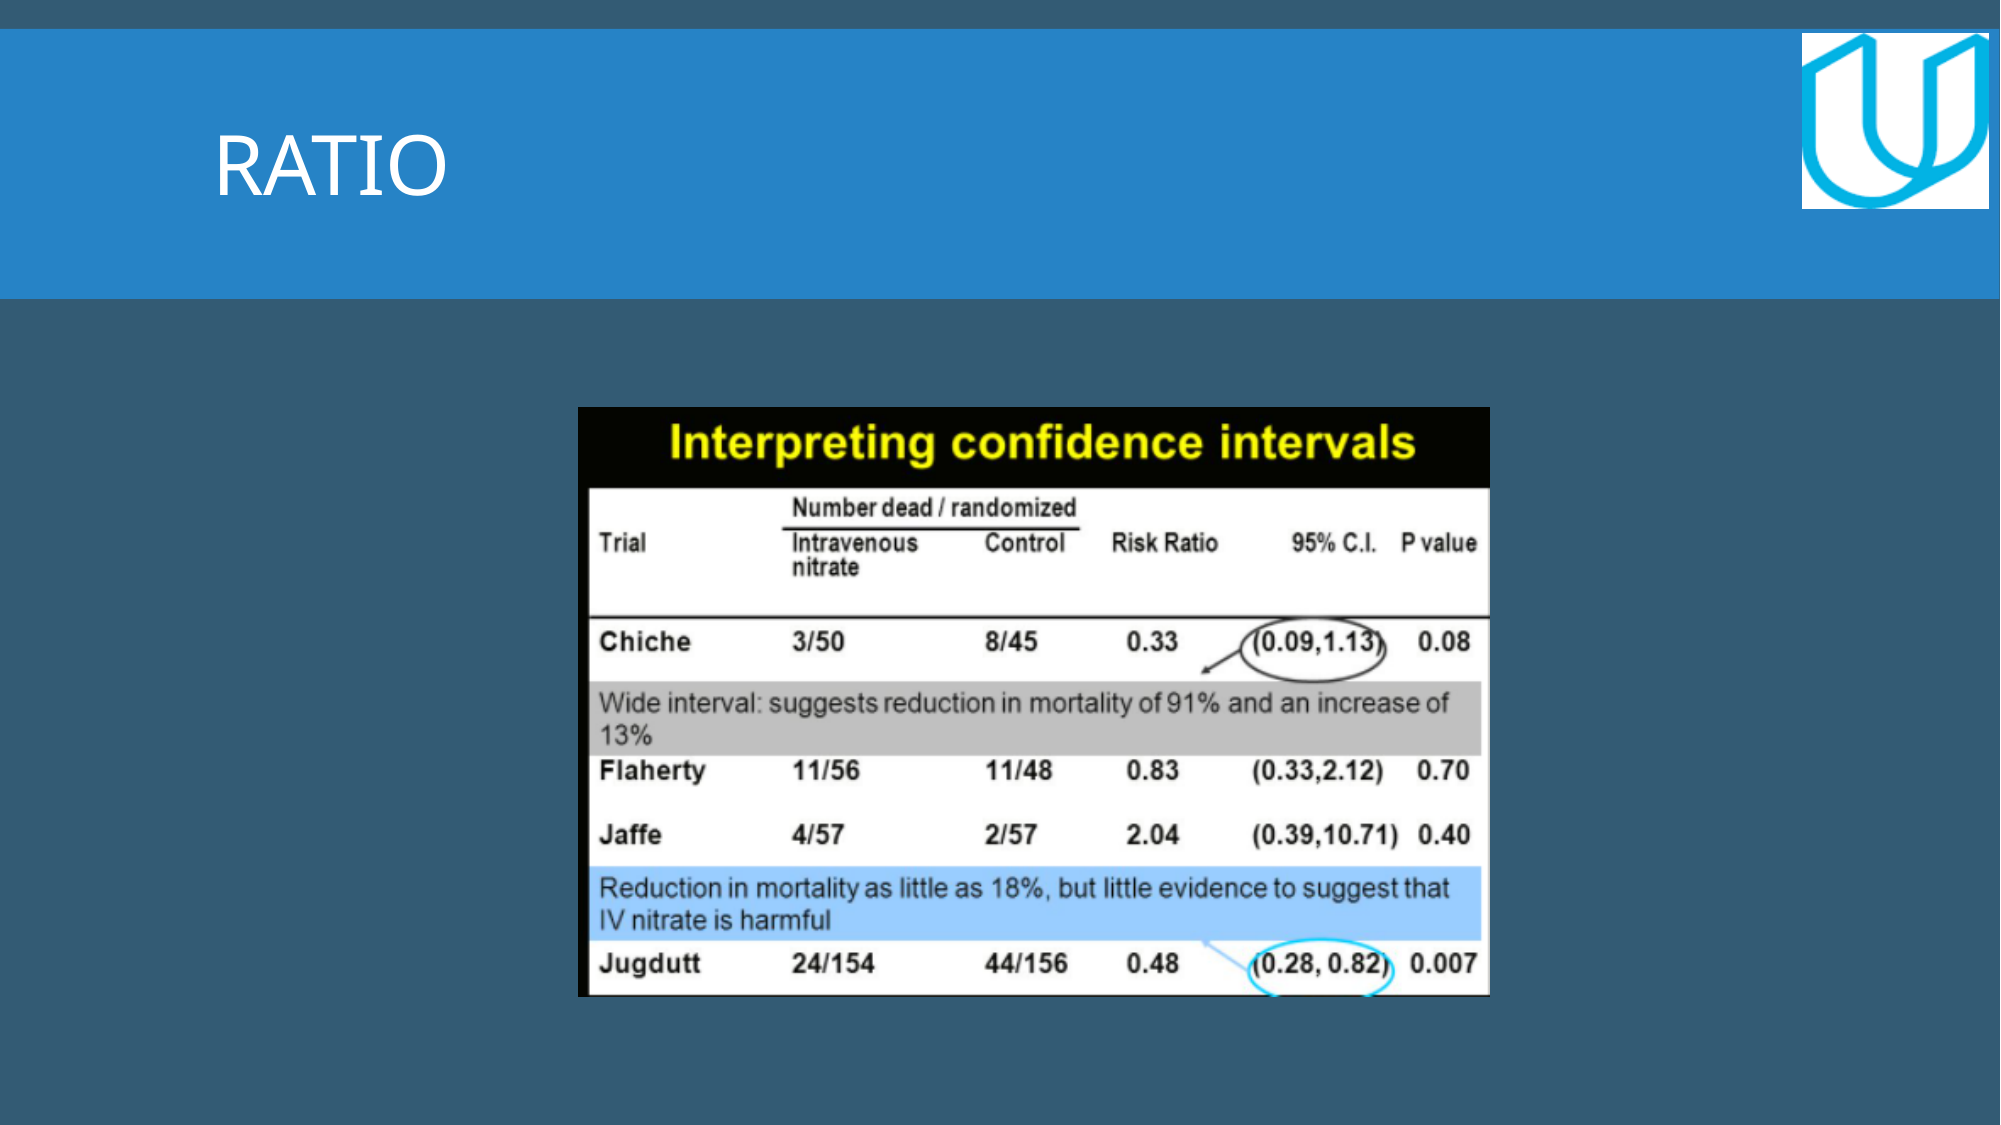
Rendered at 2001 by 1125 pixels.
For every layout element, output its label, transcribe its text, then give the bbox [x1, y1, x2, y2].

picture [577, 407, 1490, 997]
picture [1802, 33, 1989, 167]
picture [1816, 47, 1912, 197]
picture [1933, 47, 1974, 167]
title ratio [197, 46, 1803, 295]
picture [1803, 159, 1866, 209]
picture [1876, 124, 1989, 209]
